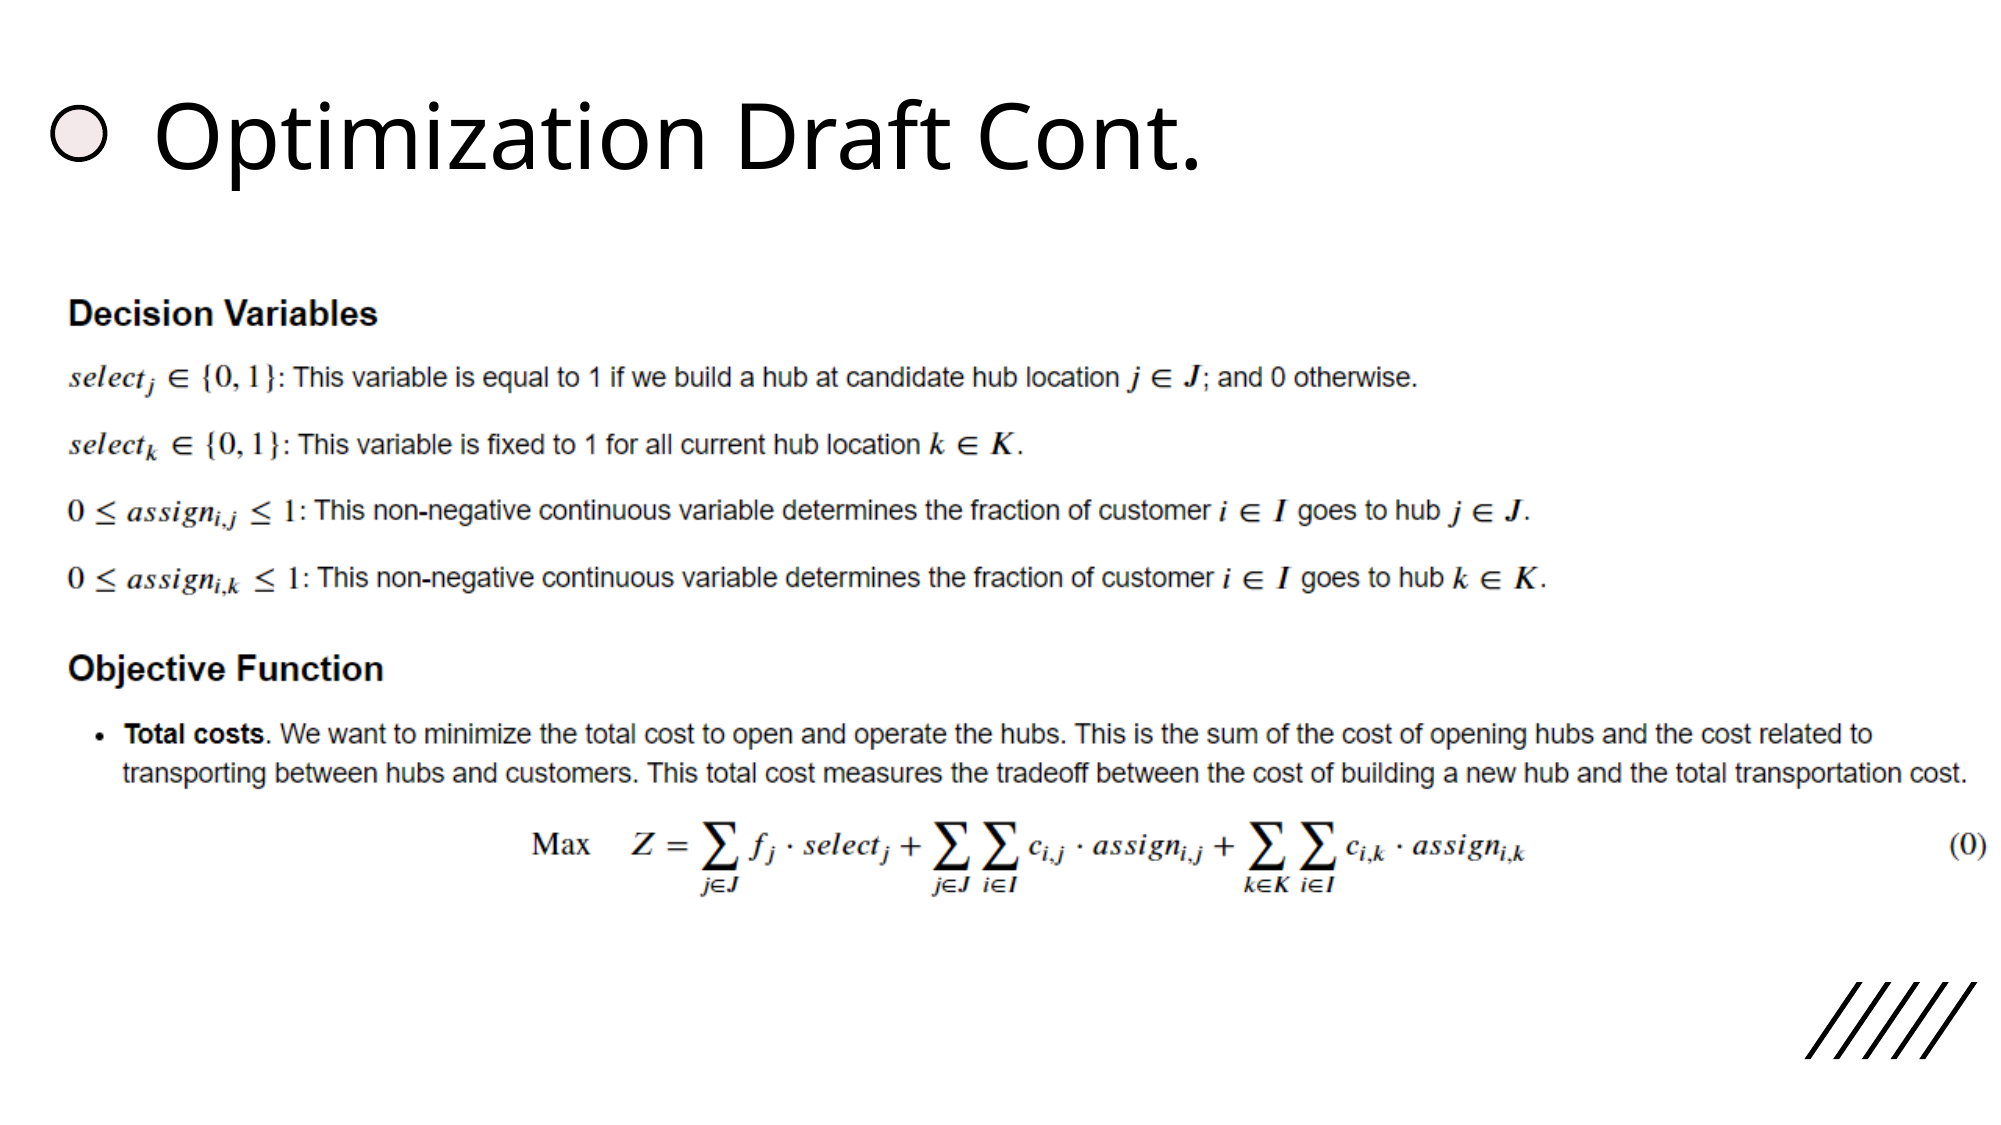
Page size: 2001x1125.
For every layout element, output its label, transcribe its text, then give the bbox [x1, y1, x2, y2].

title Optimization Draft Cont. [137, 30, 1863, 249]
picture [60, 287, 2000, 919]
